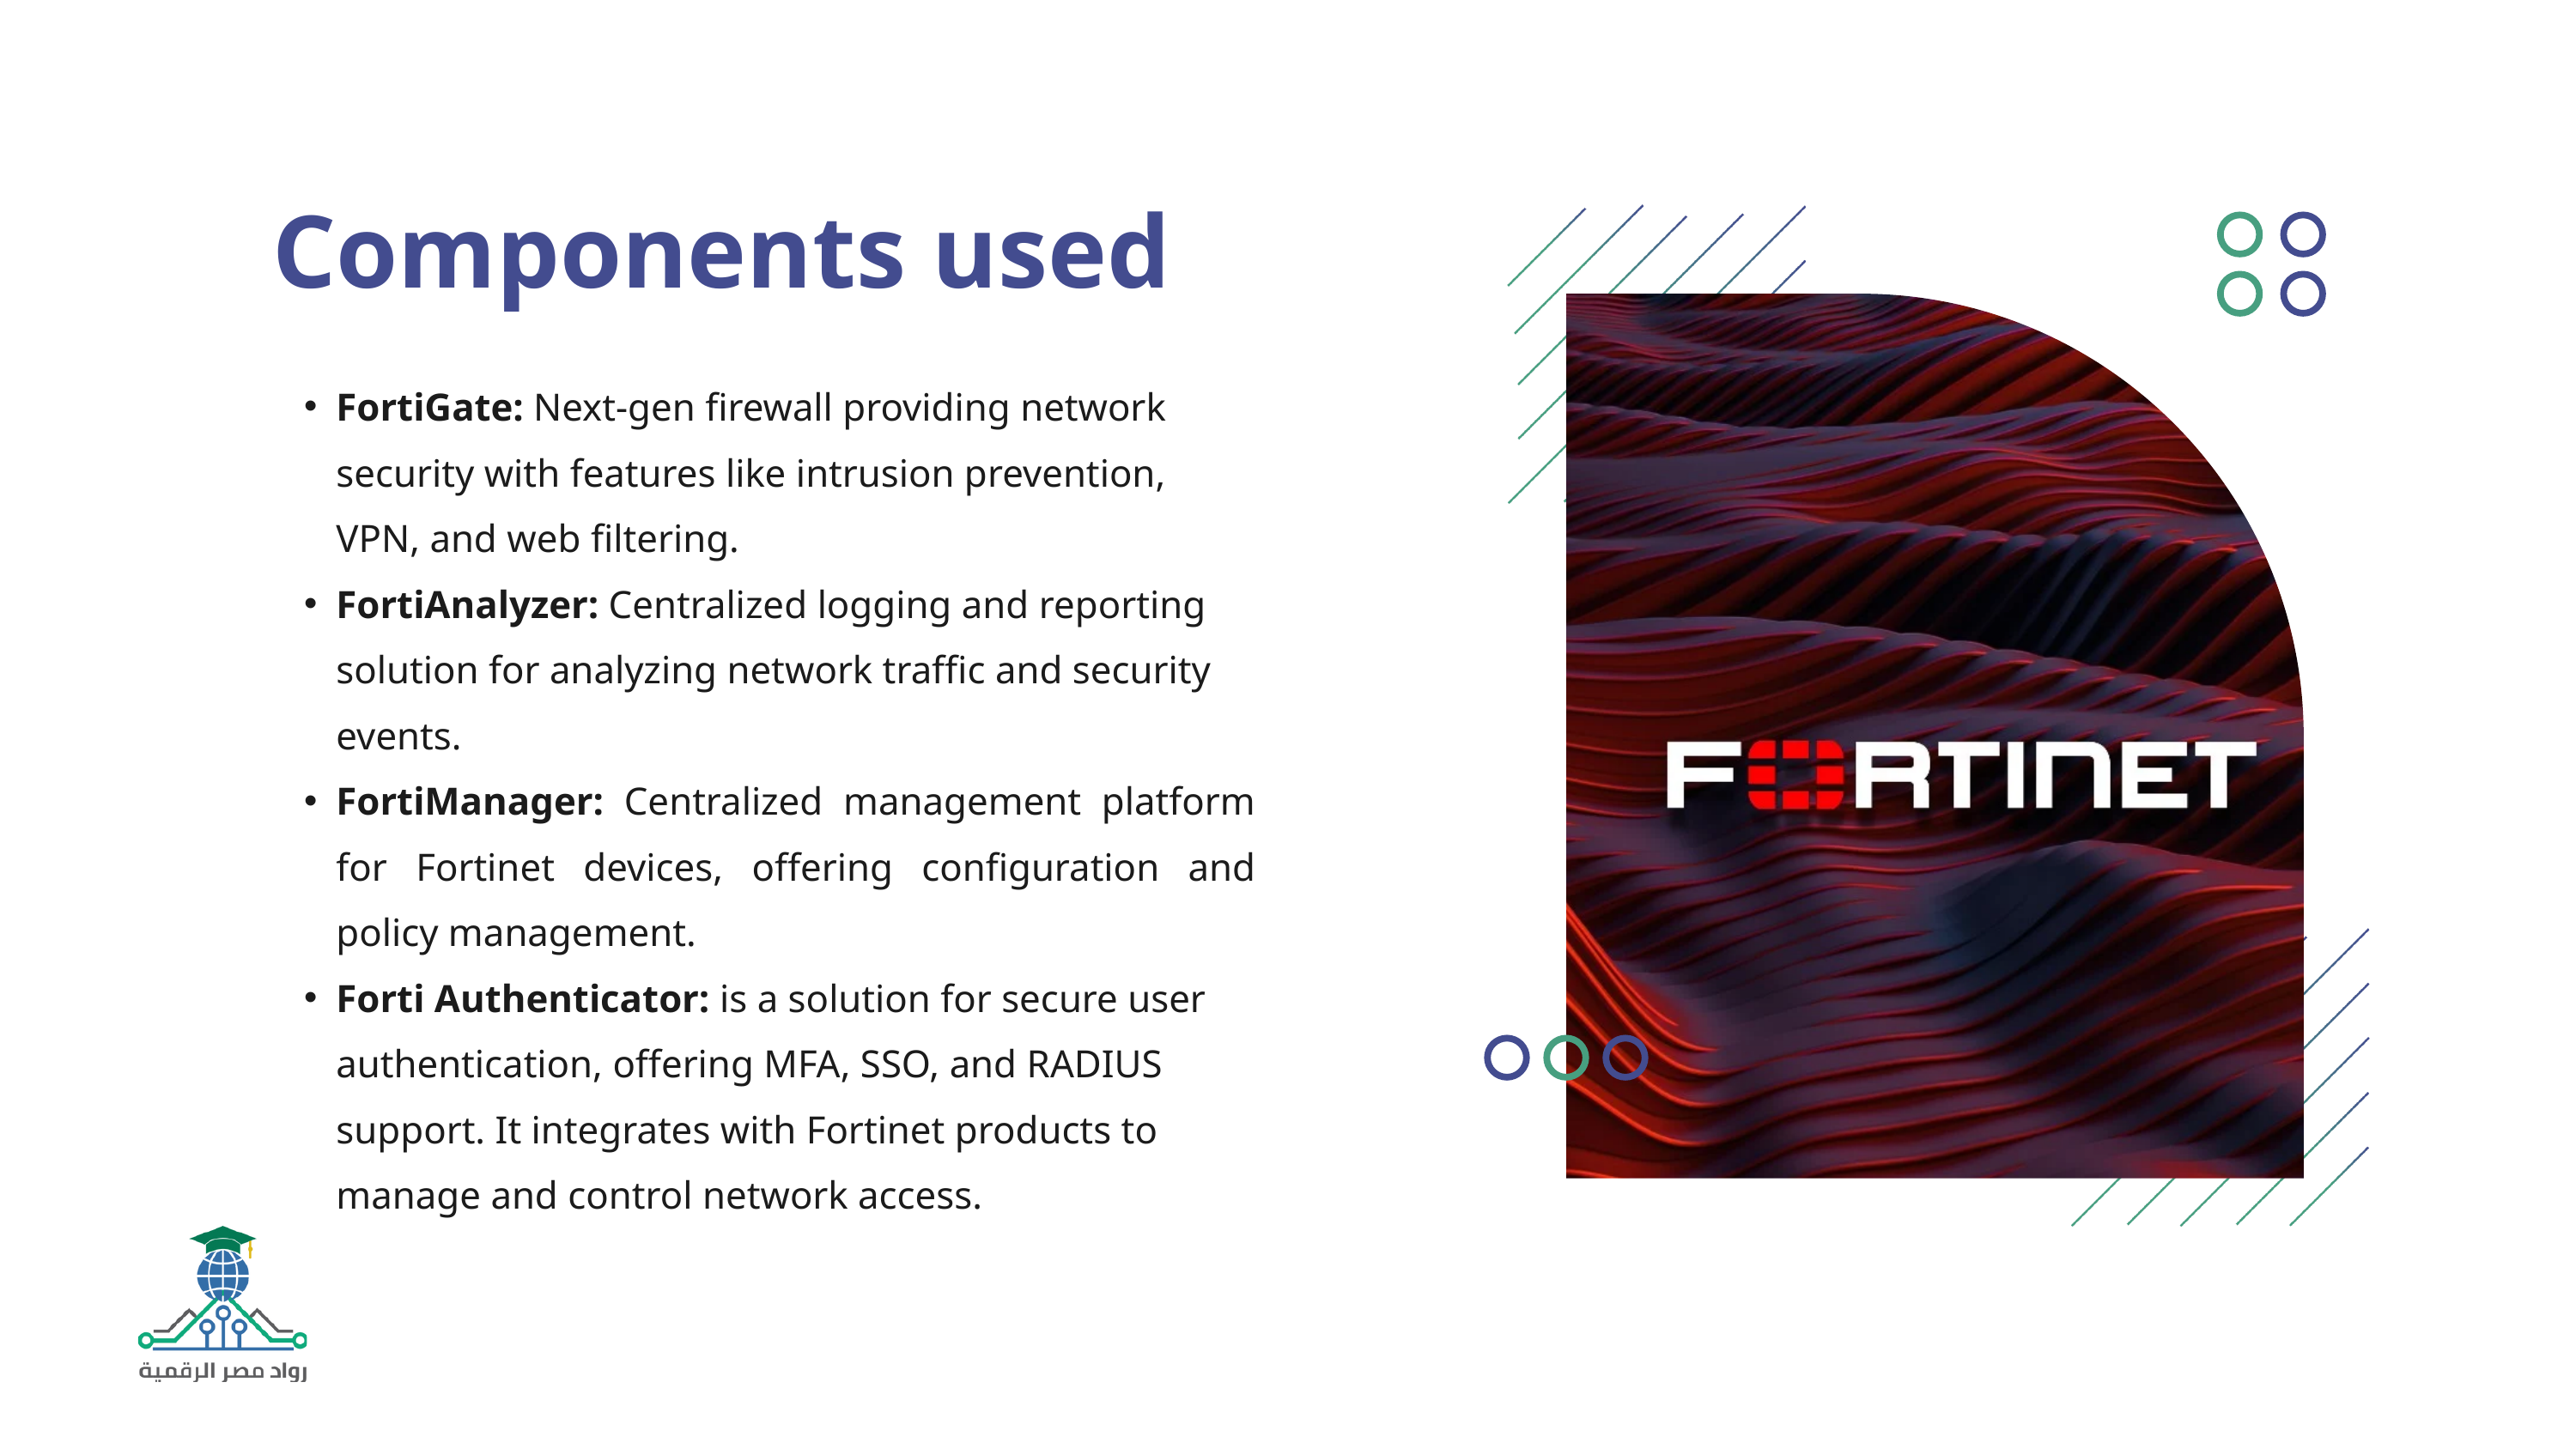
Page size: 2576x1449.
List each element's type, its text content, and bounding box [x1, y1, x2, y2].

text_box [1606, 1038, 1645, 1078]
text_box [1507, 204, 1807, 504]
text_box [137, 1226, 307, 1382]
text_box [2070, 927, 2370, 1227]
text_box Components used [272, 207, 1256, 308]
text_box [1546, 1038, 1586, 1078]
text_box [2220, 274, 2260, 314]
text_box FortiGate: Next-gen firewall providing network security with features like intrusion prevention, VPN, and web filtering. FortiAnalyzer: Centralized logging and reporting solution for analyzing network traffic and security events. FortiManager: Centralized management platform for Fortinet devices, offering configuration and policy management. Forti Authenticator: is a solution for secure user authentication, offering MFA, SSO, and RADIUS support. It integrates with Fortinet products to manage and control network access. [272, 362, 1256, 1349]
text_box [2283, 274, 2324, 314]
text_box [2220, 215, 2260, 255]
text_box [2283, 215, 2324, 255]
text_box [1565, 293, 2305, 1179]
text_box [1486, 1038, 1527, 1078]
